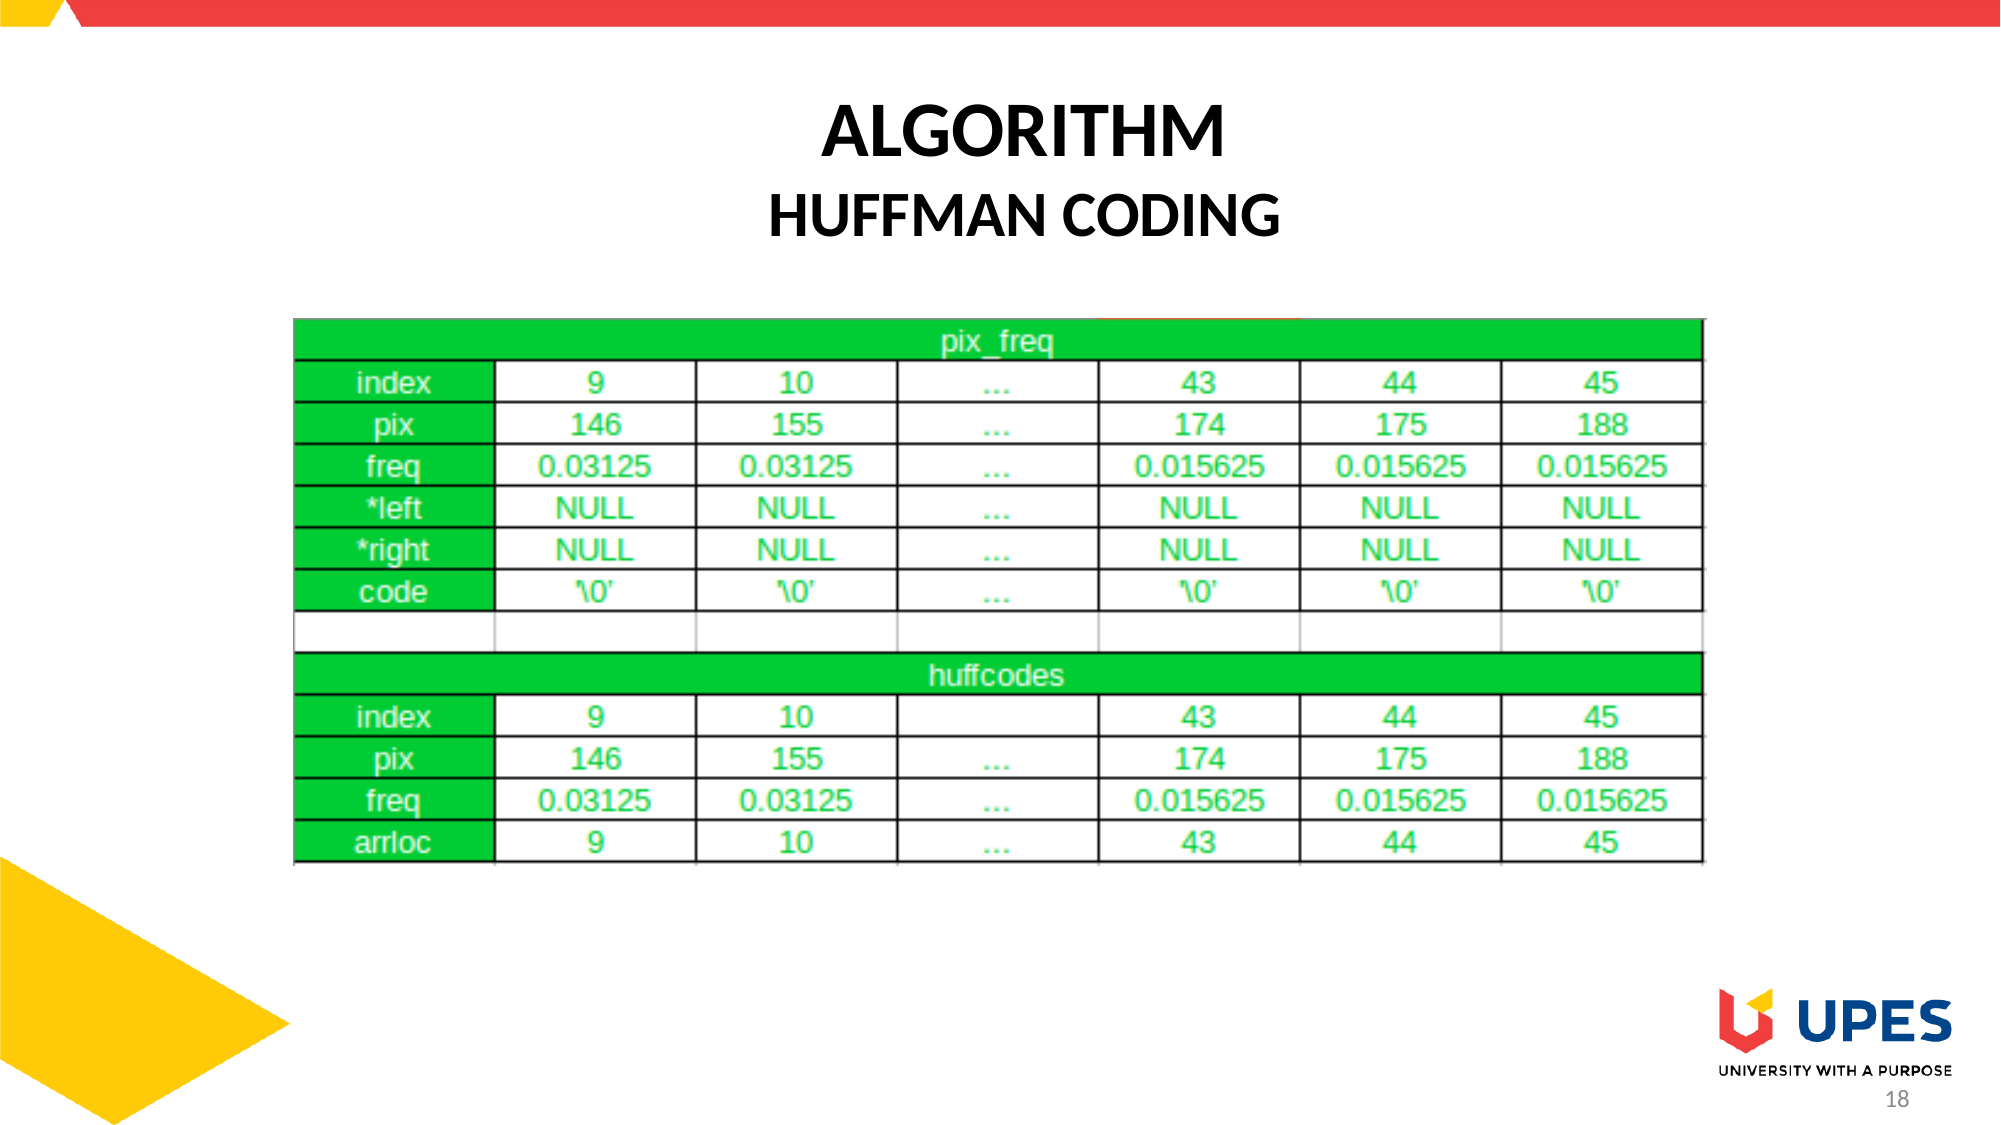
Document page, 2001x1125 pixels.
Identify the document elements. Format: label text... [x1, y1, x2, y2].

picture [0, 0, 2001, 1125]
title ALGORITHM HUFFMAN CODING [125, 70, 1925, 258]
